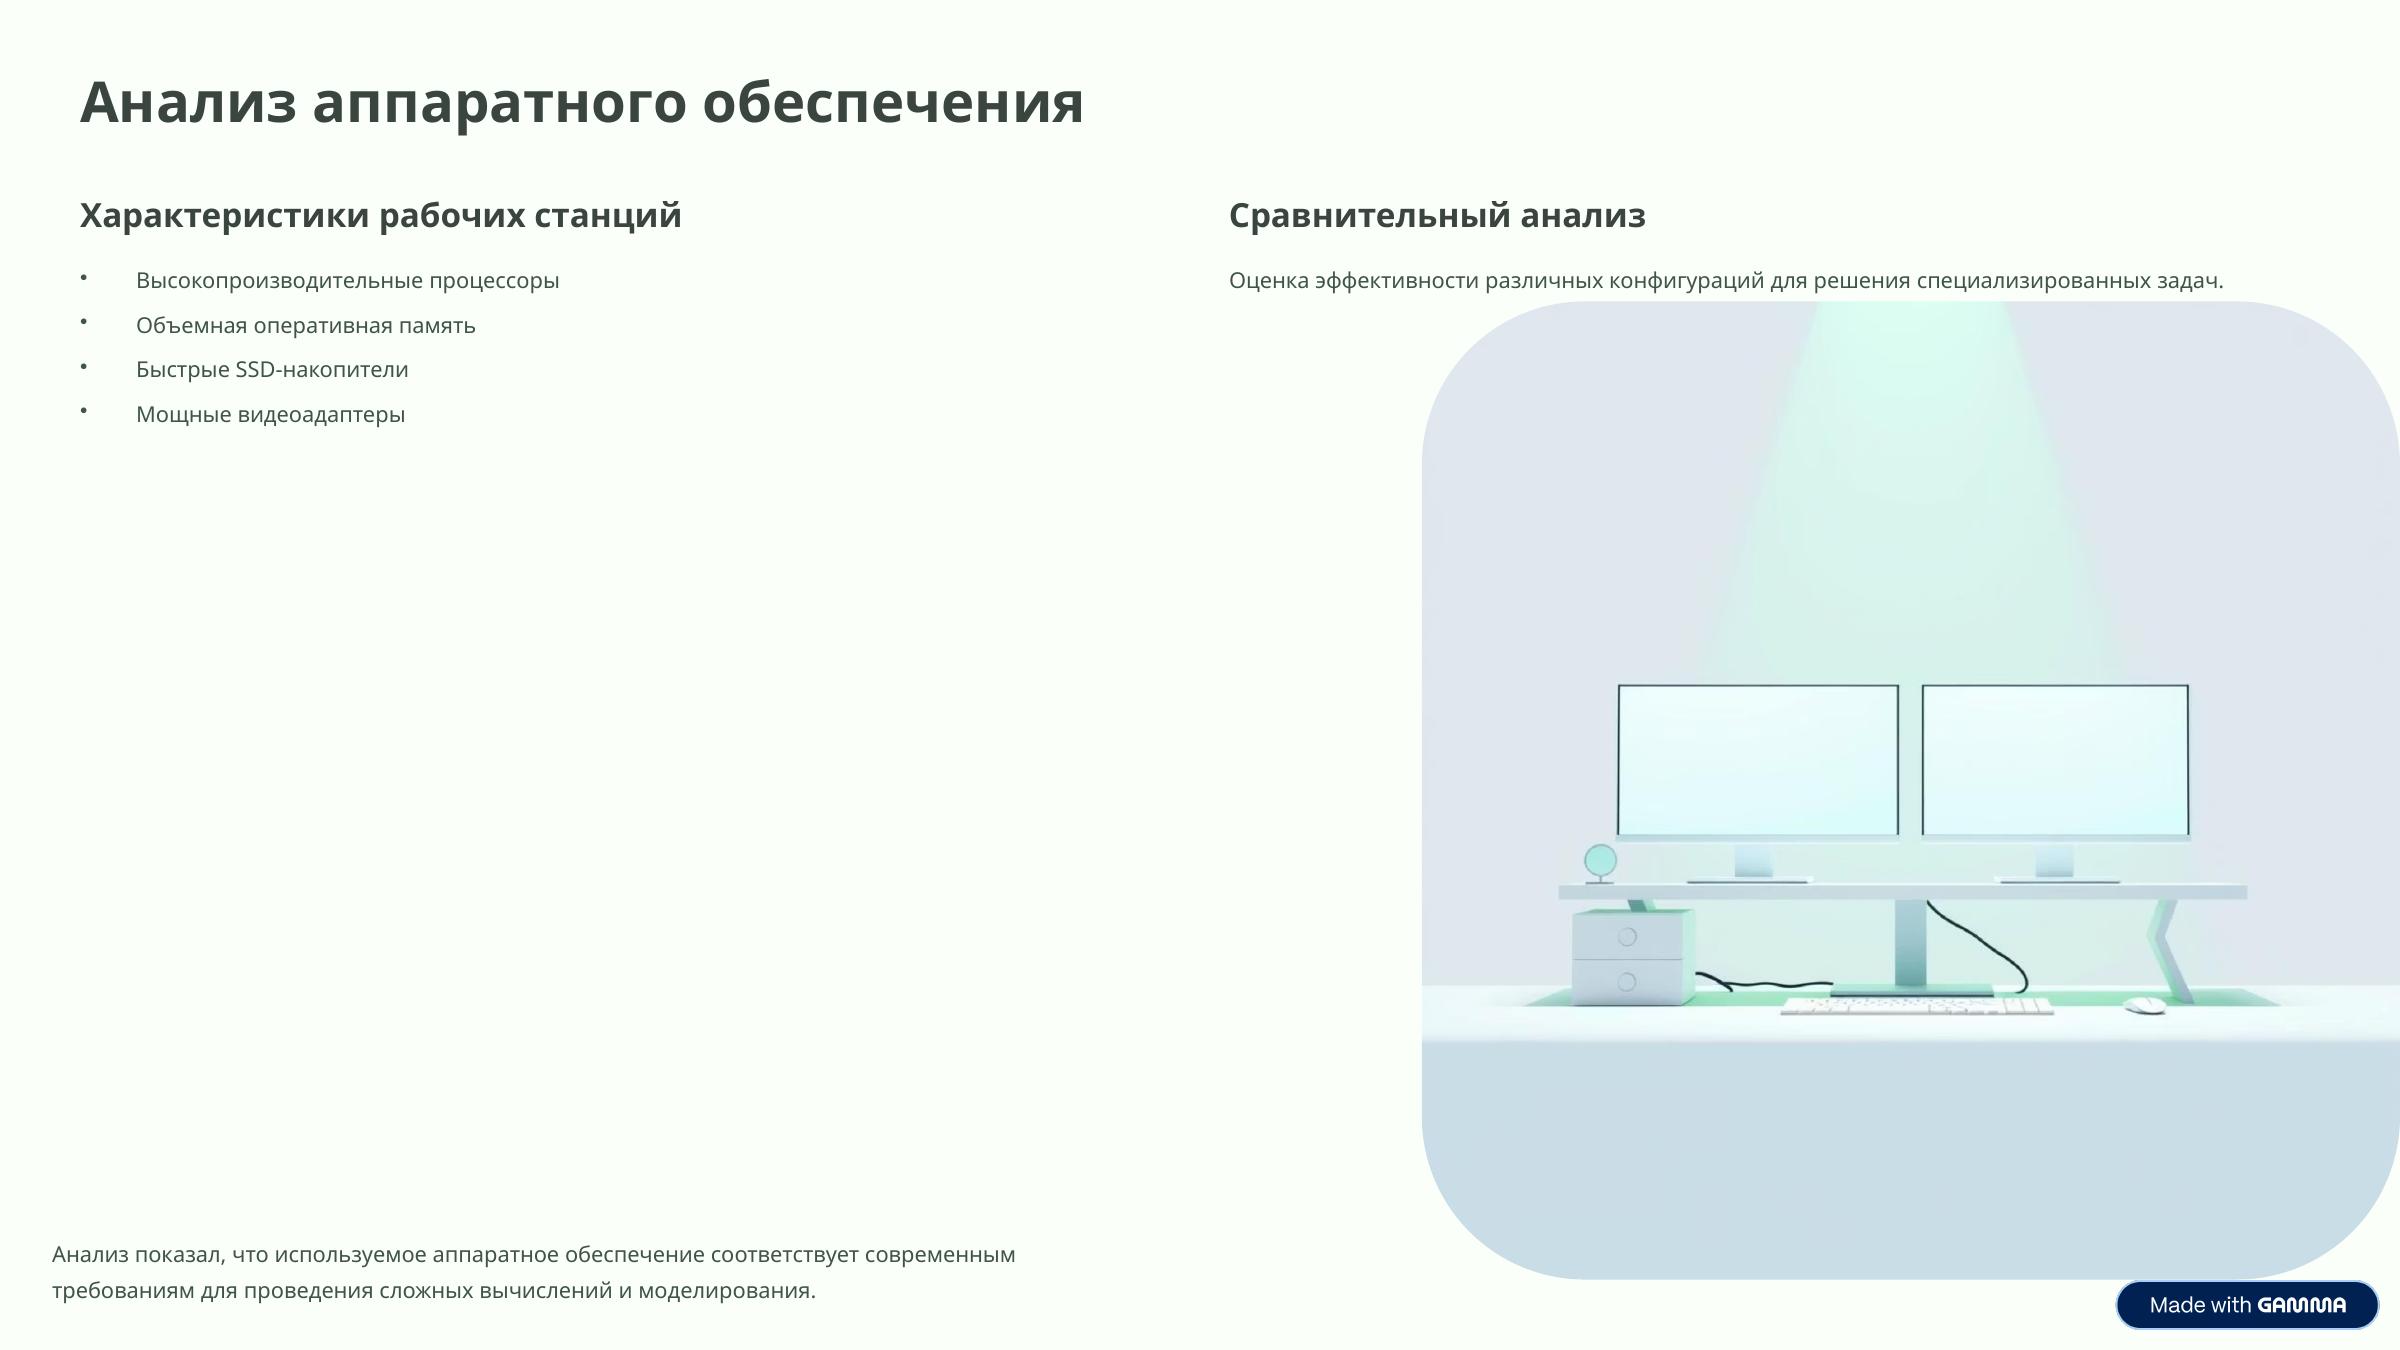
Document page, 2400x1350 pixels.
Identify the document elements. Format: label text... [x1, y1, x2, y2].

text_box Анализ аппаратного обеспечения [79, 62, 1096, 135]
text_box Характеристики рабочих станций [79, 191, 699, 235]
text_box Оценка эффективности различных конфигураций для решения специализированных задач. [1229, 256, 2322, 294]
text_box Анализ показал, что используемое аппаратное обеспечение соответствует современным требованиям для проведения сложных вычислений и моделирования. [52, 1229, 1421, 1267]
text_box Сравнительный анализ [1229, 191, 1658, 235]
text_box Высокопроизводительные процессоры [79, 256, 1173, 294]
text_box Объемная оперативная память [79, 301, 1173, 338]
text_box Мощные видеоадаптеры [79, 390, 1173, 427]
text_box Быстрые SSD-накопители [79, 345, 1173, 383]
picture [1421, 301, 2400, 1339]
